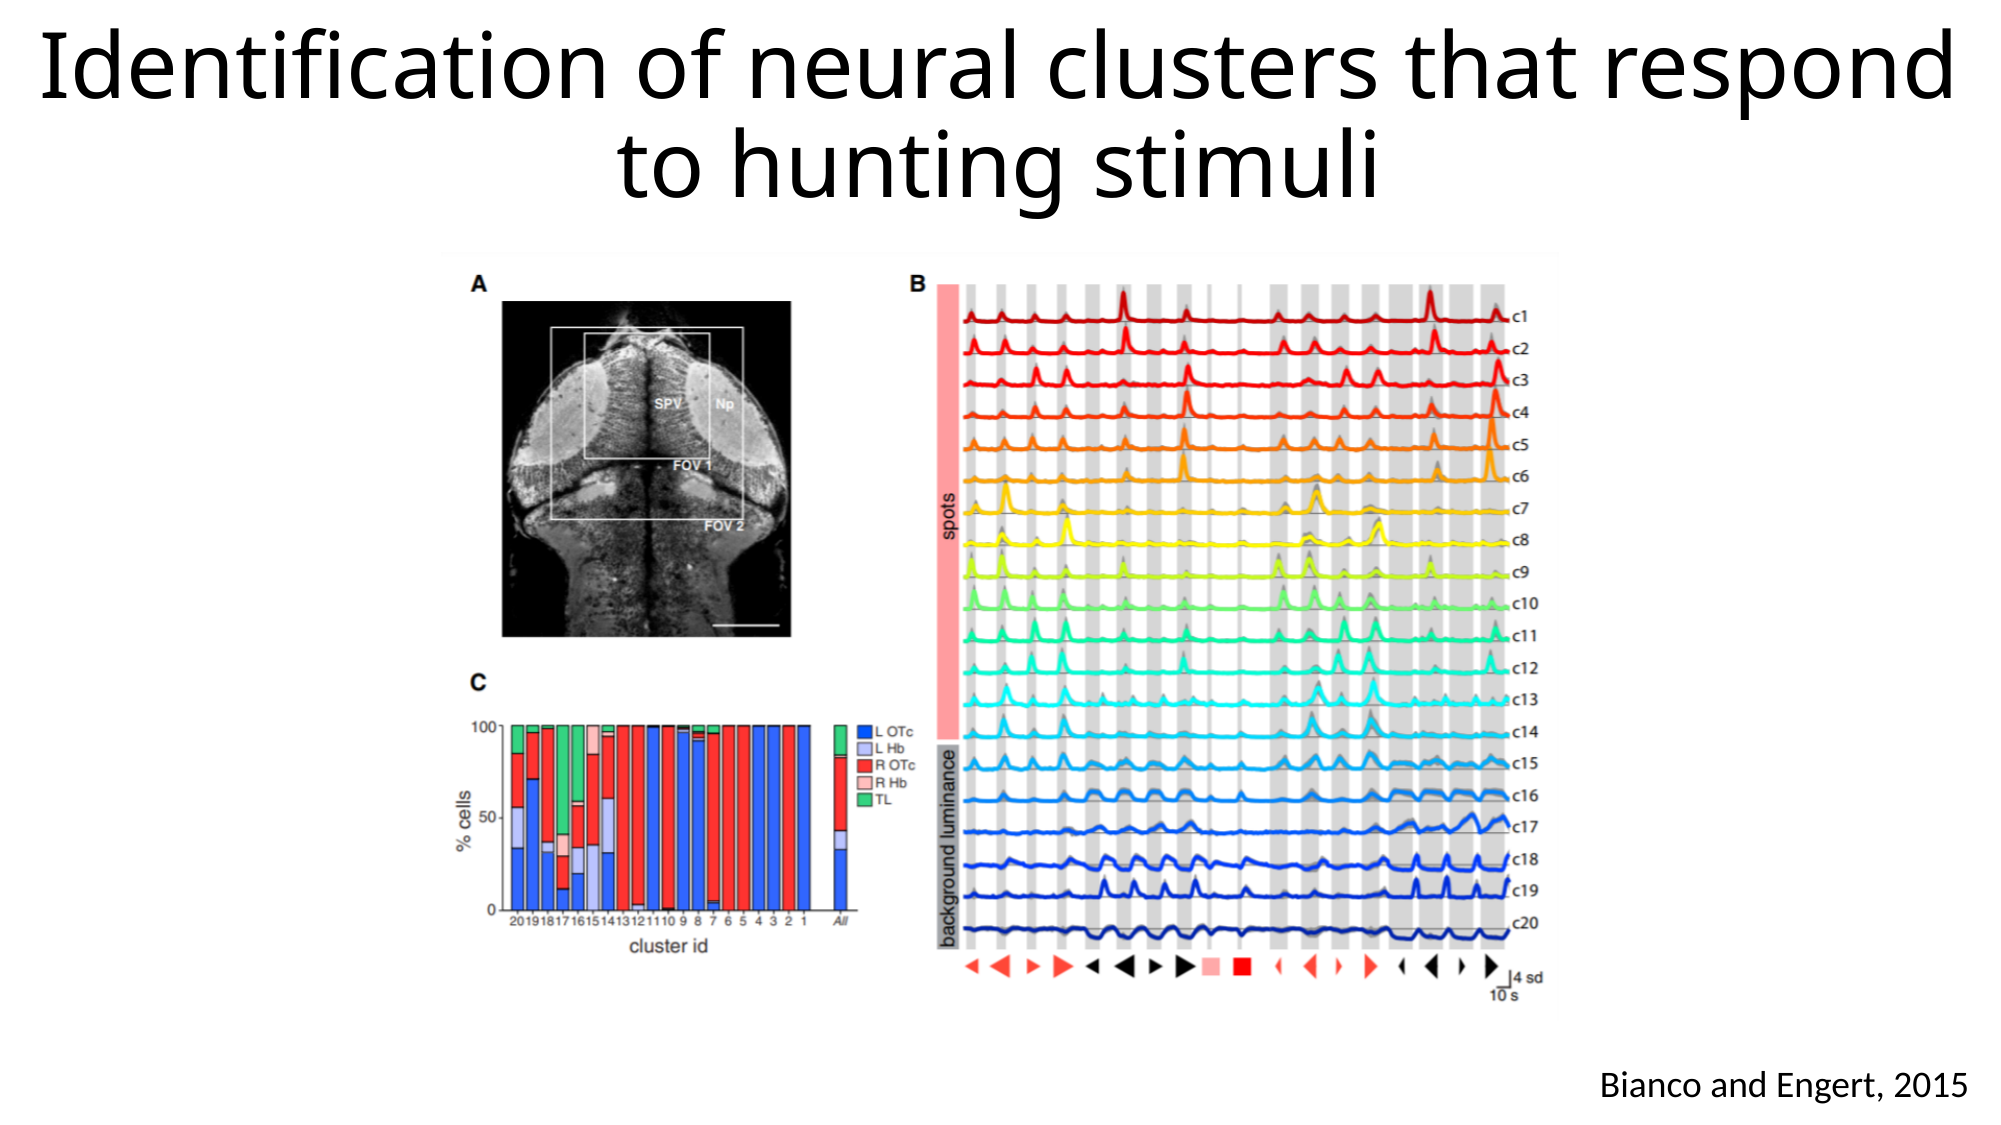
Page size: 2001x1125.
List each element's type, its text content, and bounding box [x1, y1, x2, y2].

title Identification of neural clusters that respond to hunting stimuli [0, 9, 2000, 227]
text_box Bianco and Engert, 2015 [1585, 1053, 1985, 1113]
picture [441, 252, 1559, 1021]
